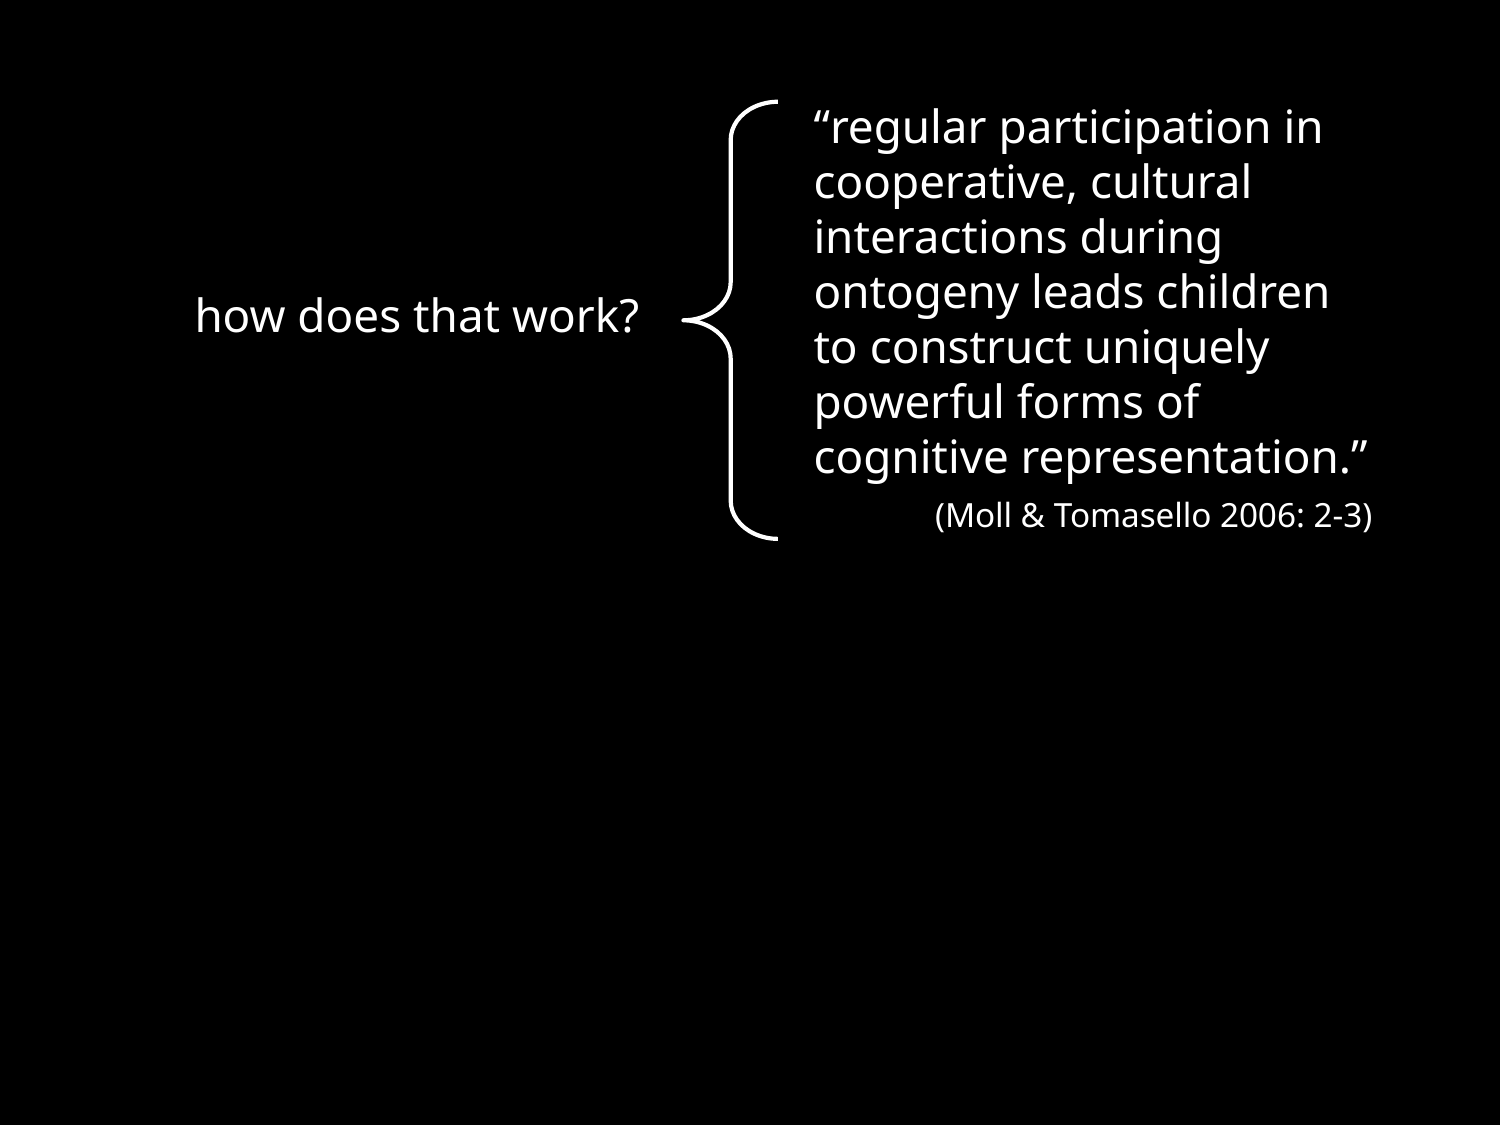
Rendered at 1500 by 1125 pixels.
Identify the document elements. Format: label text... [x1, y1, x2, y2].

text_box “regular participation in cooperative, cultural interactions during ontogeny leads children to construct uniquely powerful forms of cognitive representation.” (Moll & Tomasello 2006: 2-3) [798, 90, 1388, 542]
text_box how does that work? [64, 279, 654, 349]
text_box [683, 101, 778, 539]
